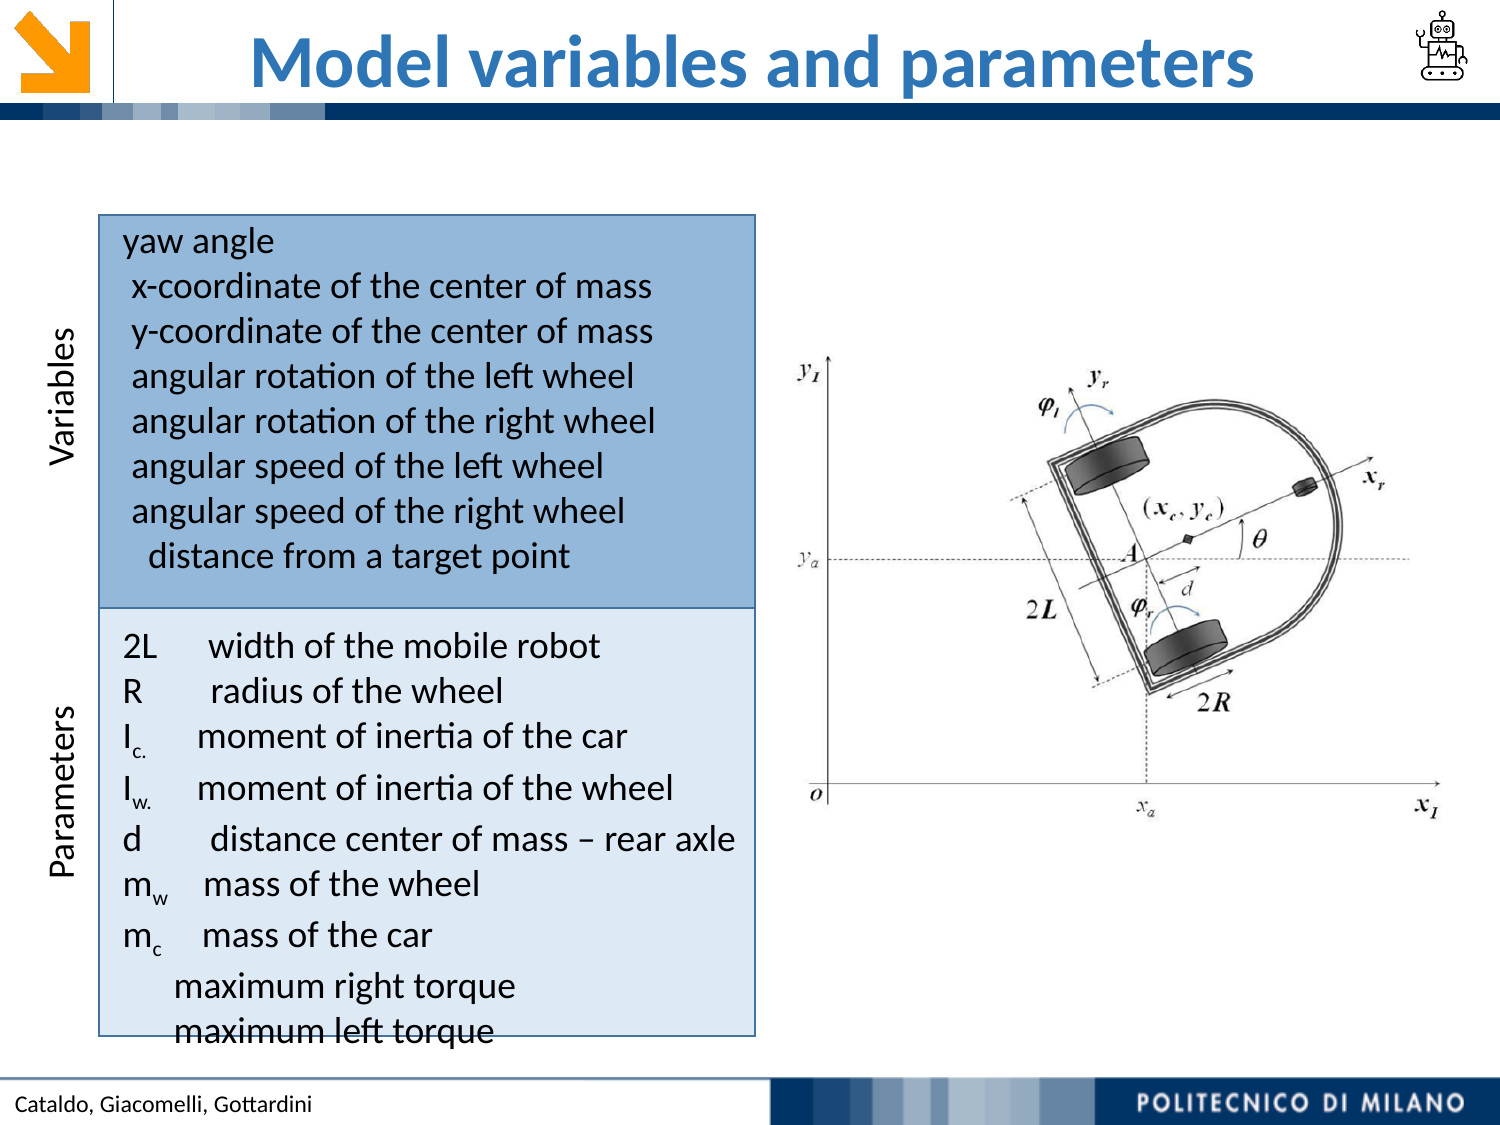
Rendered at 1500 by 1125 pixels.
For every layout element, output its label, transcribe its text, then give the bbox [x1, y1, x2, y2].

picture [773, 341, 1467, 830]
picture [13, 10, 90, 93]
picture [1401, 5, 1483, 87]
text_box Model variables and parameters [234, 4, 1467, 110]
picture [0, 103, 1500, 120]
text_box Cataldo, Giacomelli, Gottardini [0, 1080, 585, 1125]
text_box [98, 607, 756, 1037]
picture [0, 1077, 1500, 1125]
text_box [98, 214, 756, 607]
text_box Variables [28, 301, 89, 482]
text_box Parameters [29, 667, 89, 895]
